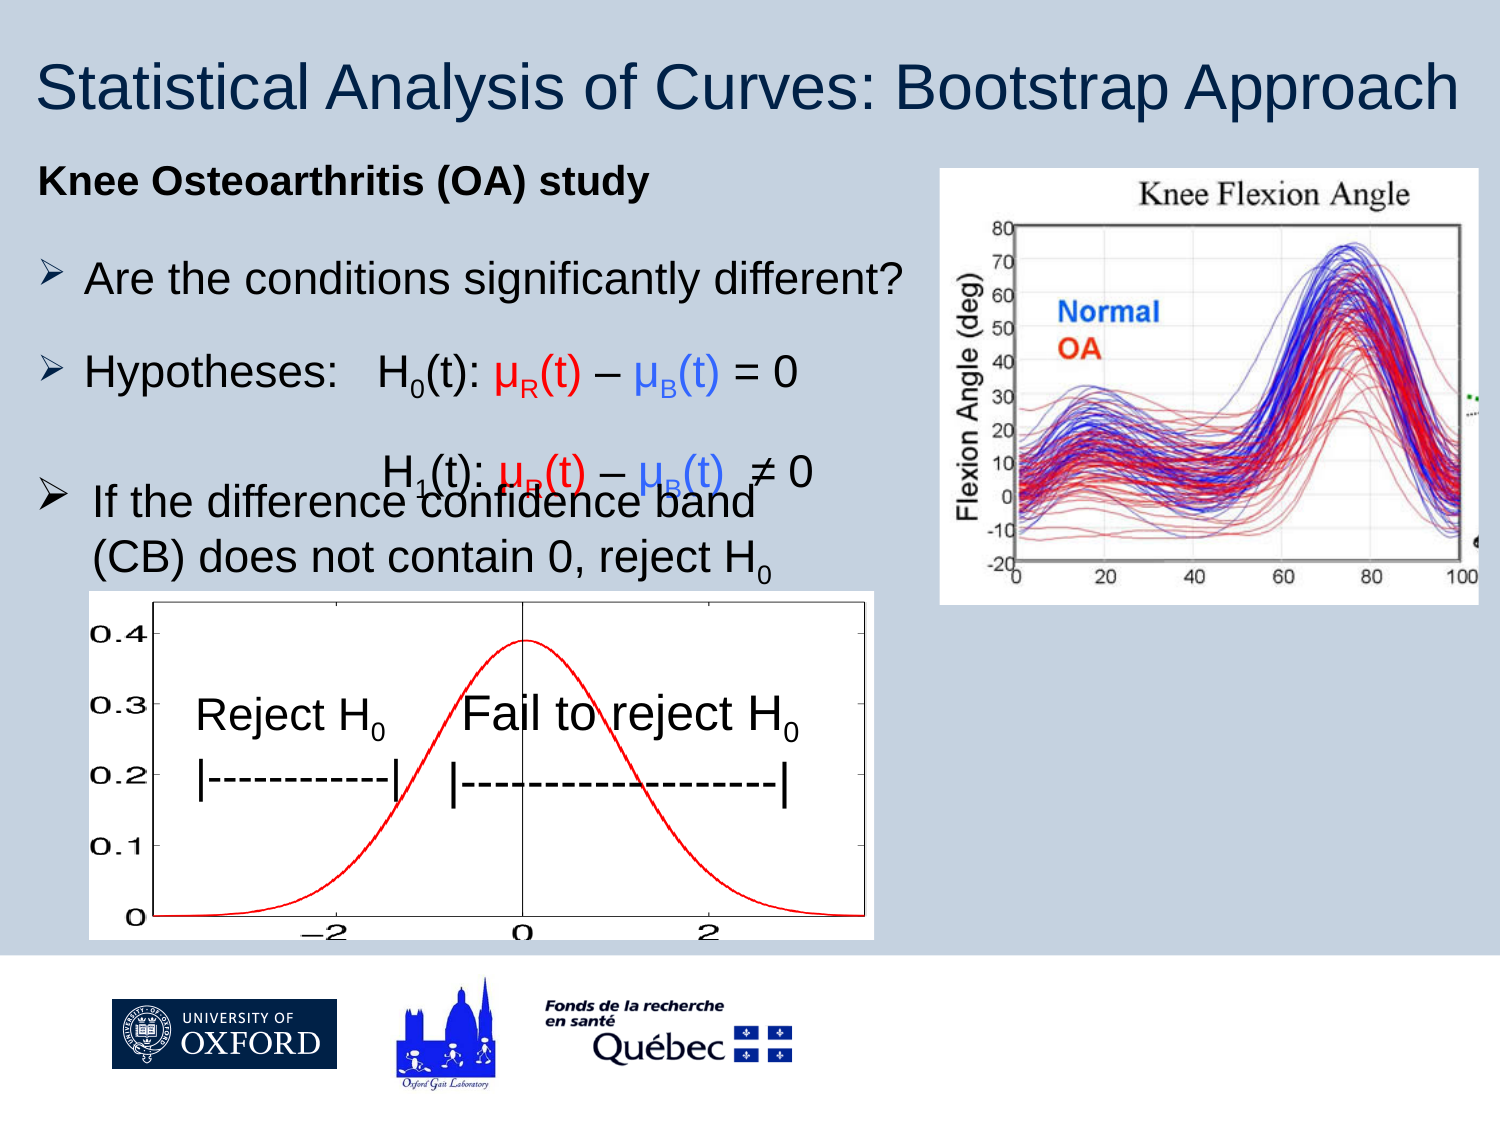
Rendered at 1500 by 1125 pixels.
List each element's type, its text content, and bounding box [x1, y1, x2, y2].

picture [537, 994, 801, 1074]
picture [112, 999, 337, 1069]
picture [939, 168, 1480, 605]
text_box Knee Osteoarthritis (OA) study Are the conditions significantly different? Hypotheses: H0(t): μR(t) – μB(t) = 0 H1(t): μR(t) – μB(t) ≠ 0 [37, 153, 913, 394]
picture [390, 974, 500, 1094]
text_box If the difference confidence band (CB) does not contain 0, reject H0 [20, 464, 873, 652]
title Statistical Analysis of Curves: Bootstrap Approach [35, 44, 1500, 199]
picture [88, 591, 875, 940]
